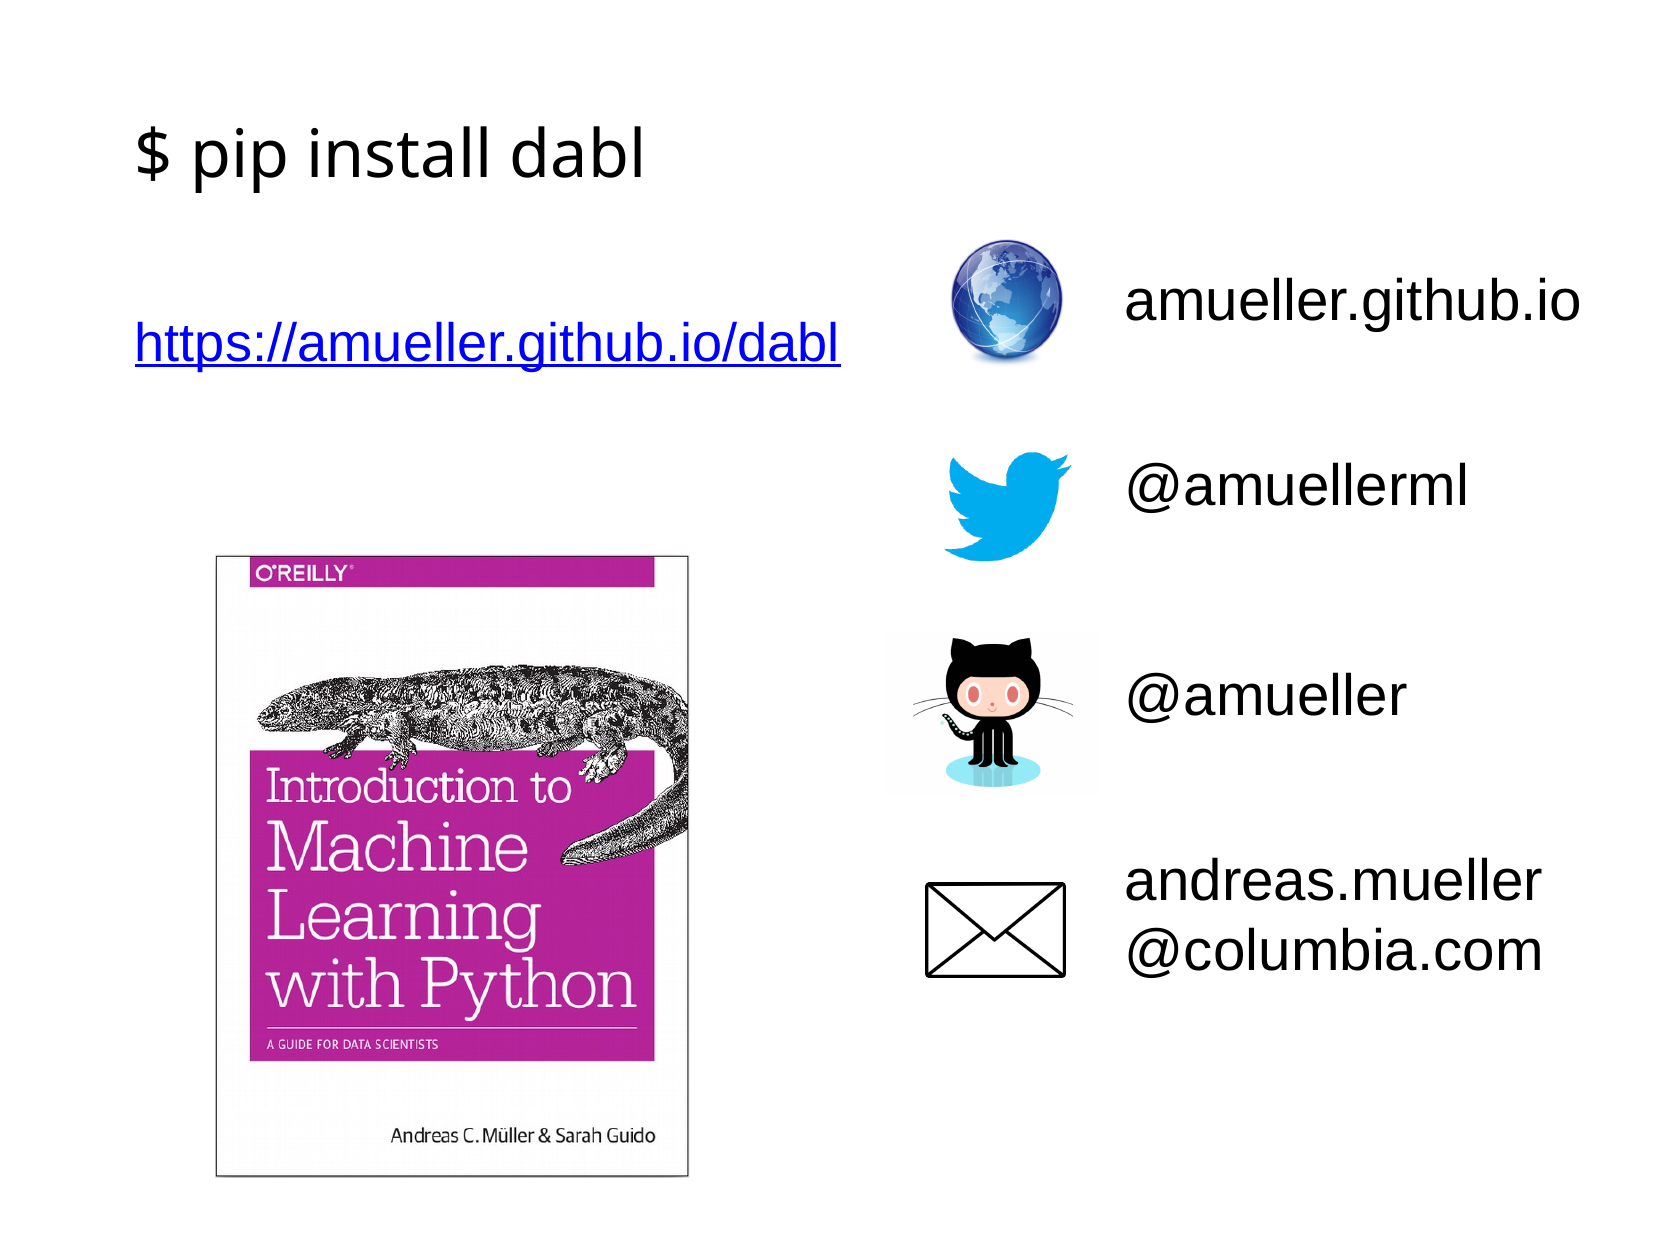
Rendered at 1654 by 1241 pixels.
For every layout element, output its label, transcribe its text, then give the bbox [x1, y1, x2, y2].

text_box https://amueller.github.io/dabl [119, 299, 856, 436]
text_box $ pip install dabl [120, 103, 1020, 240]
picture [215, 554, 690, 1178]
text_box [884, 239, 1654, 1095]
